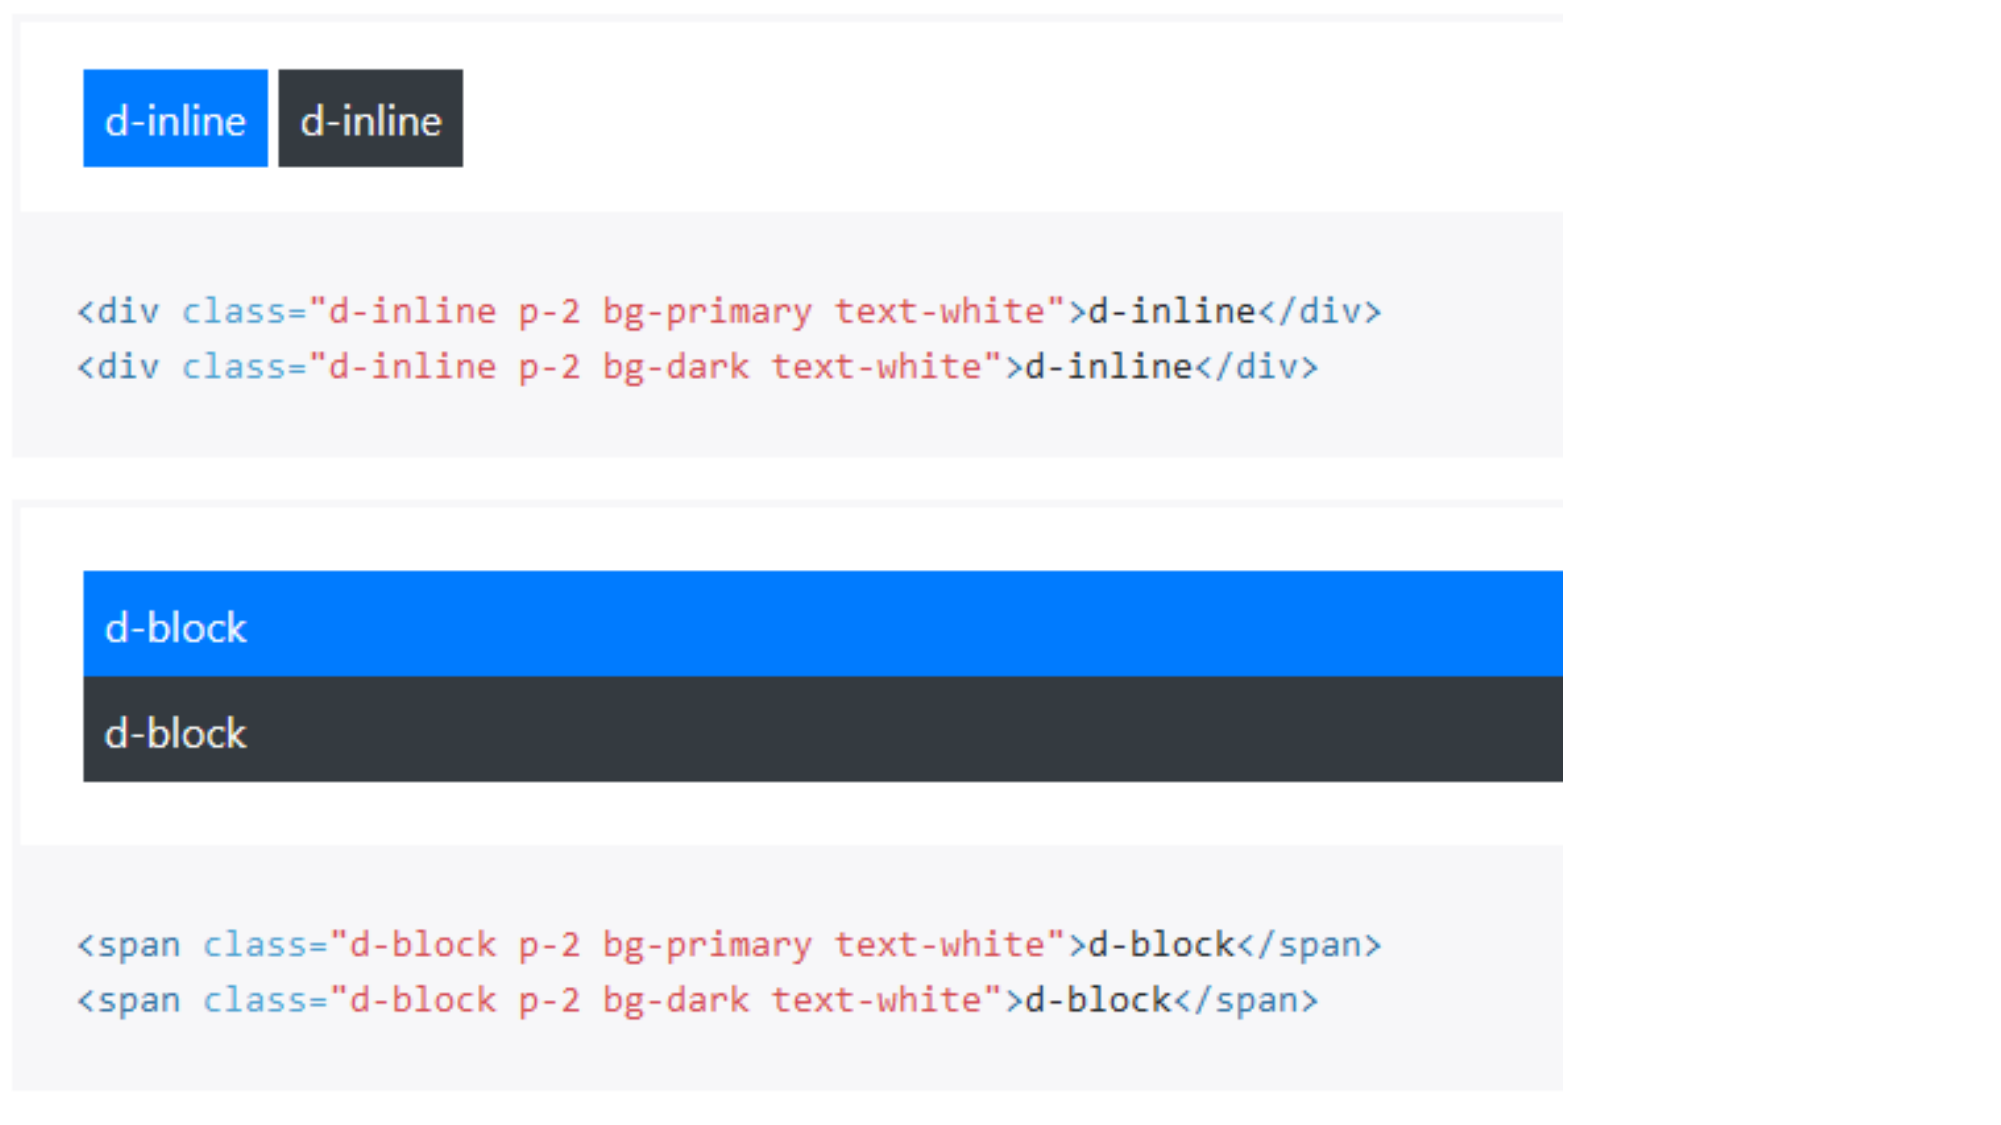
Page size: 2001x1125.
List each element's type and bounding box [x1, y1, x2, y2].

picture [0, 0, 1563, 1110]
